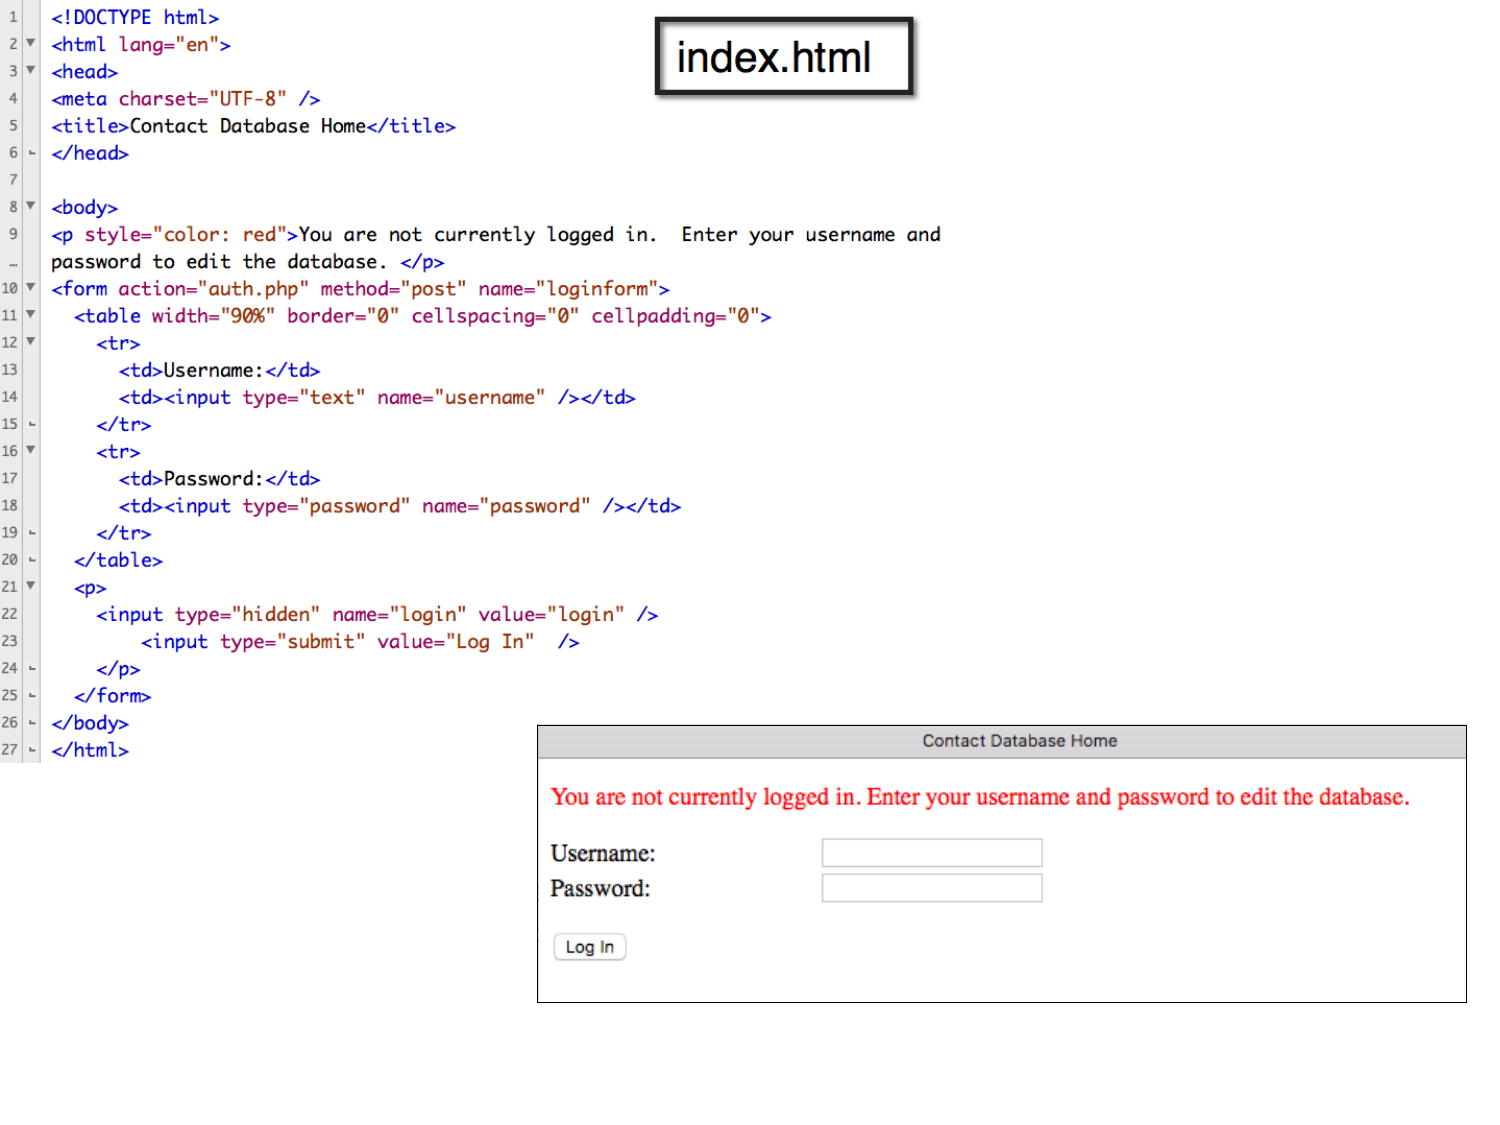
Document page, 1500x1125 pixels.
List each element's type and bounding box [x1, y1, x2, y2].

picture [0, 0, 1467, 1003]
